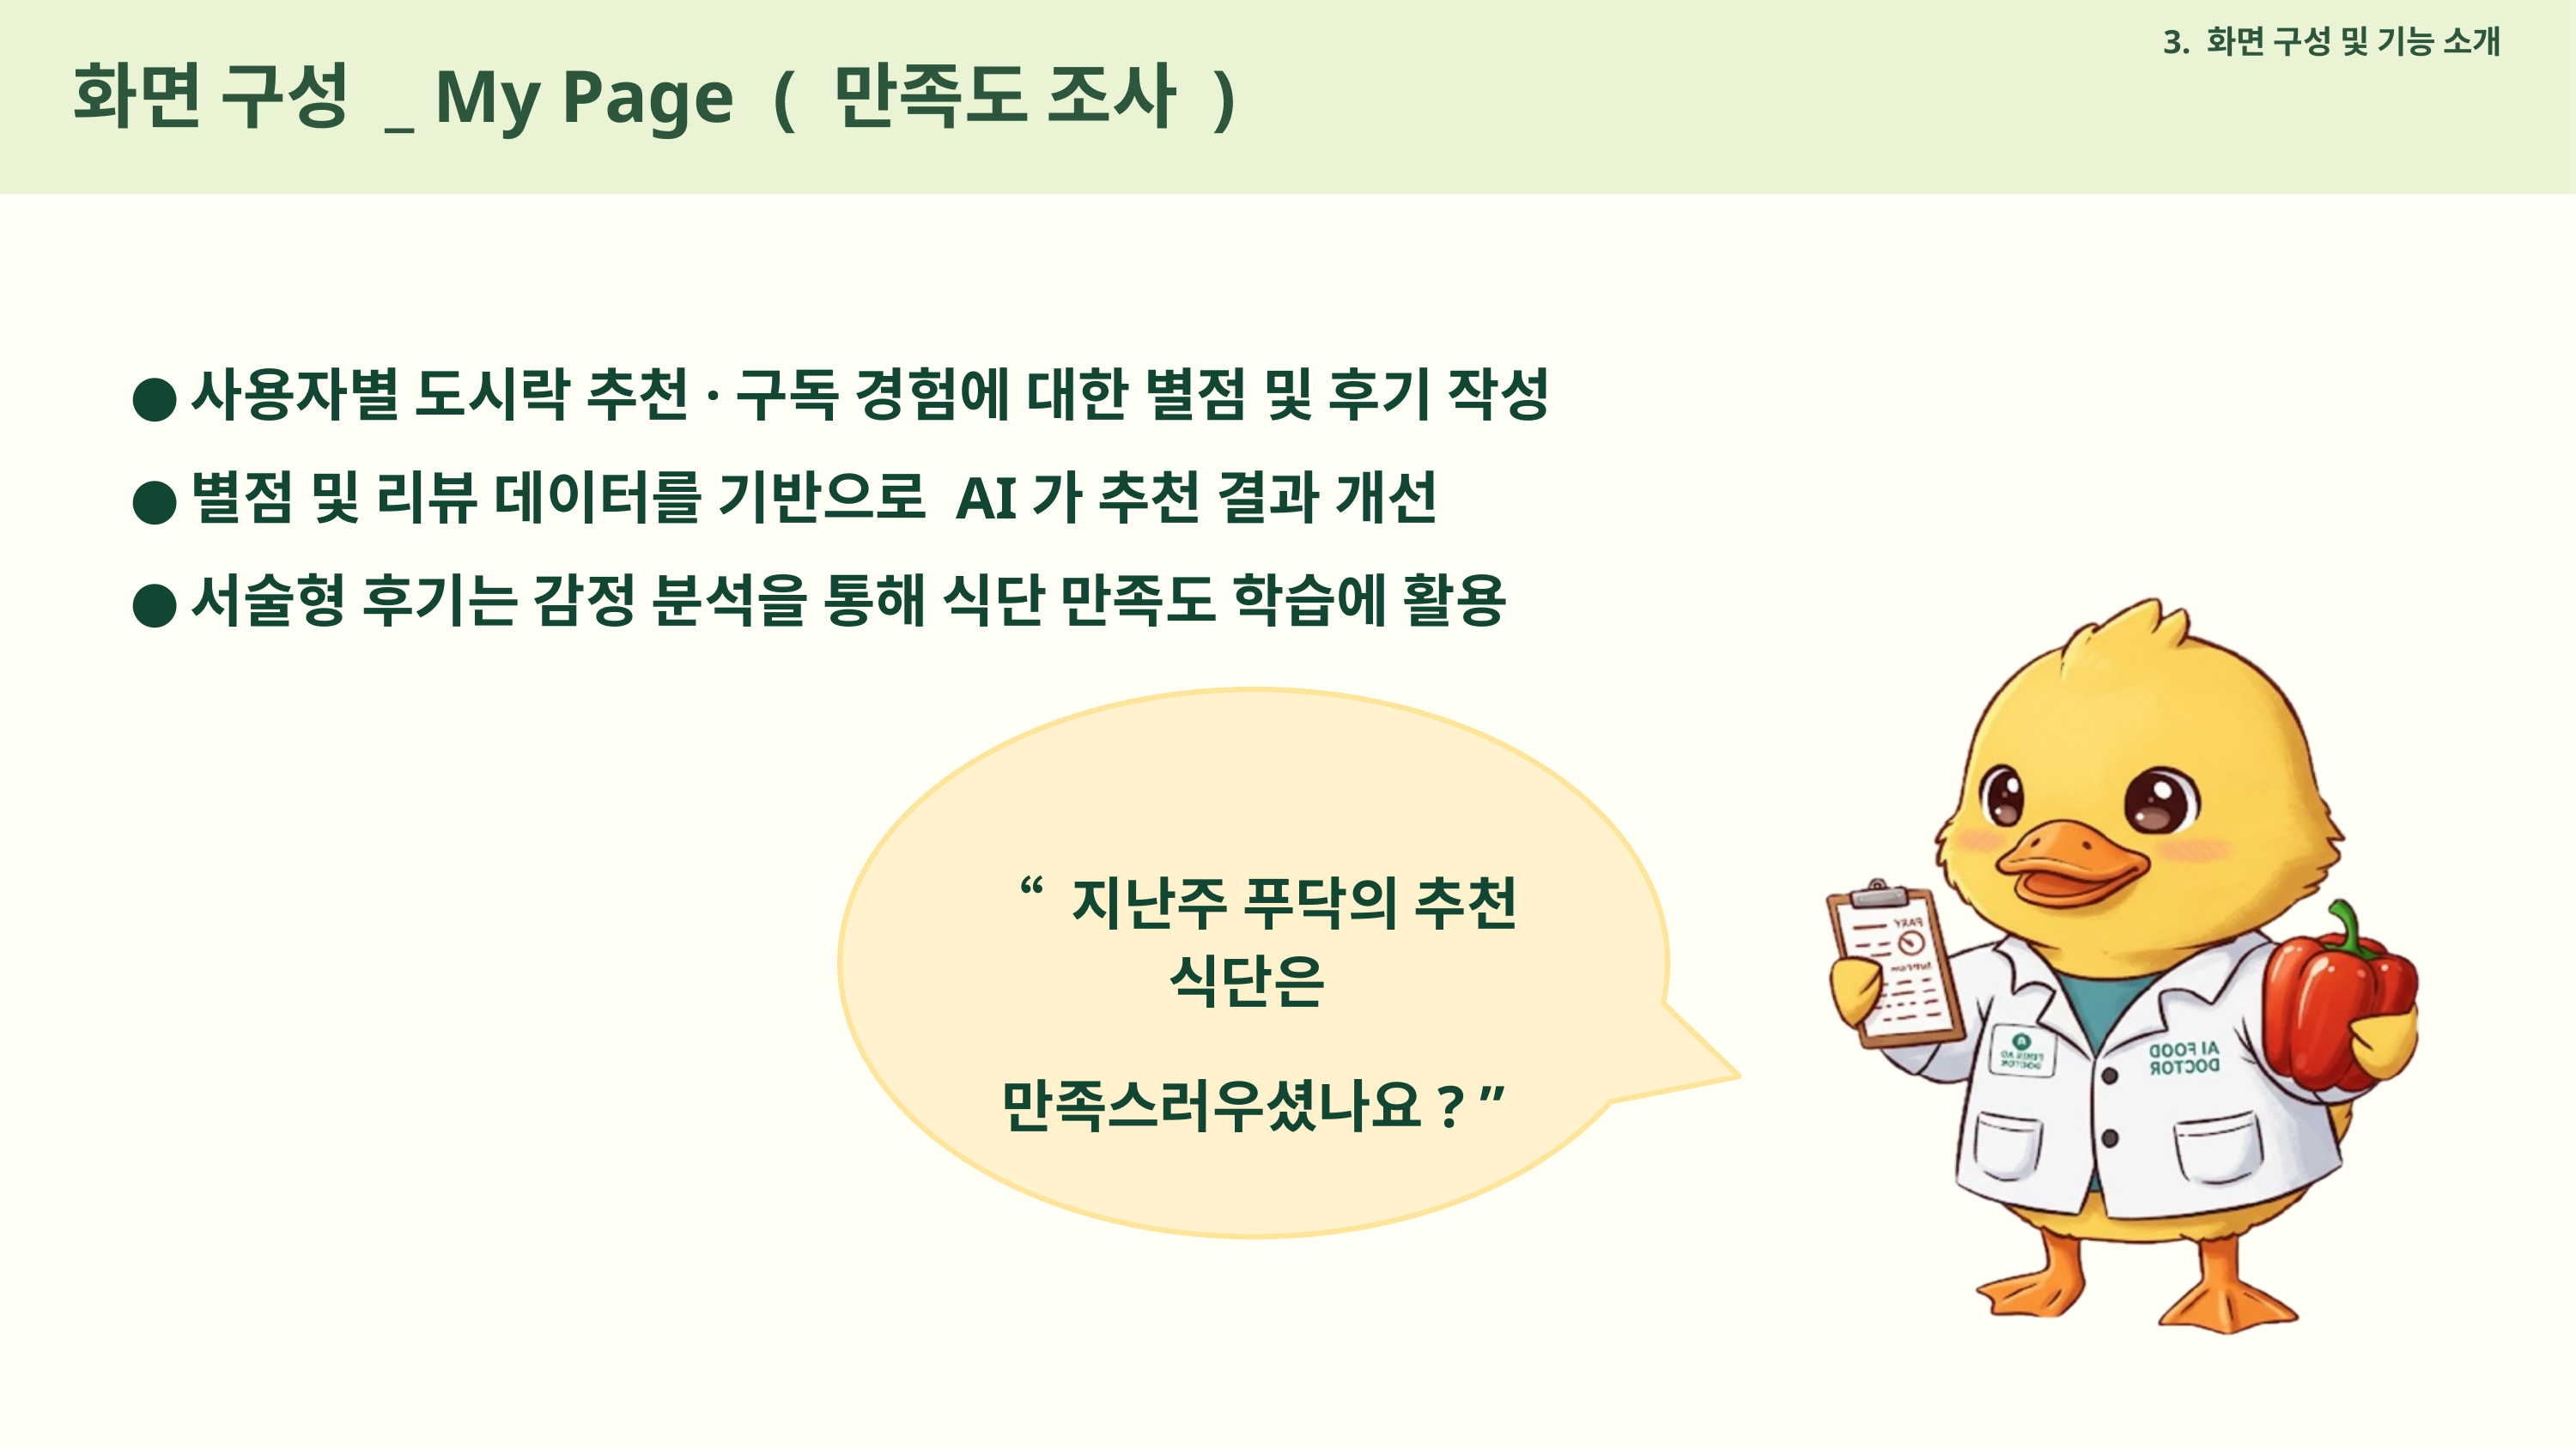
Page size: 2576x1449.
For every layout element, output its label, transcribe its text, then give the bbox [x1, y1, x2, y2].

text_box [840, 689, 1740, 1101]
picture [0, 0, 2576, 194]
text_box [945, 1146, 1562, 1237]
text_box 사용자별 도시락 추천·구독 경험에 대한 별점 및 후기 작성 별점 및 리뷰 데이터를 기반으로 AI가 추천 결과 개선 서술형 후기는 감정 분석을 통해 식단 만족도 학습에 활용 [112, 318, 2363, 640]
text_box “ 지난주 푸닥의 추천 식단은 만족스러우셨나요? ” [891, 850, 1616, 1146]
picture [1817, 586, 2439, 1353]
